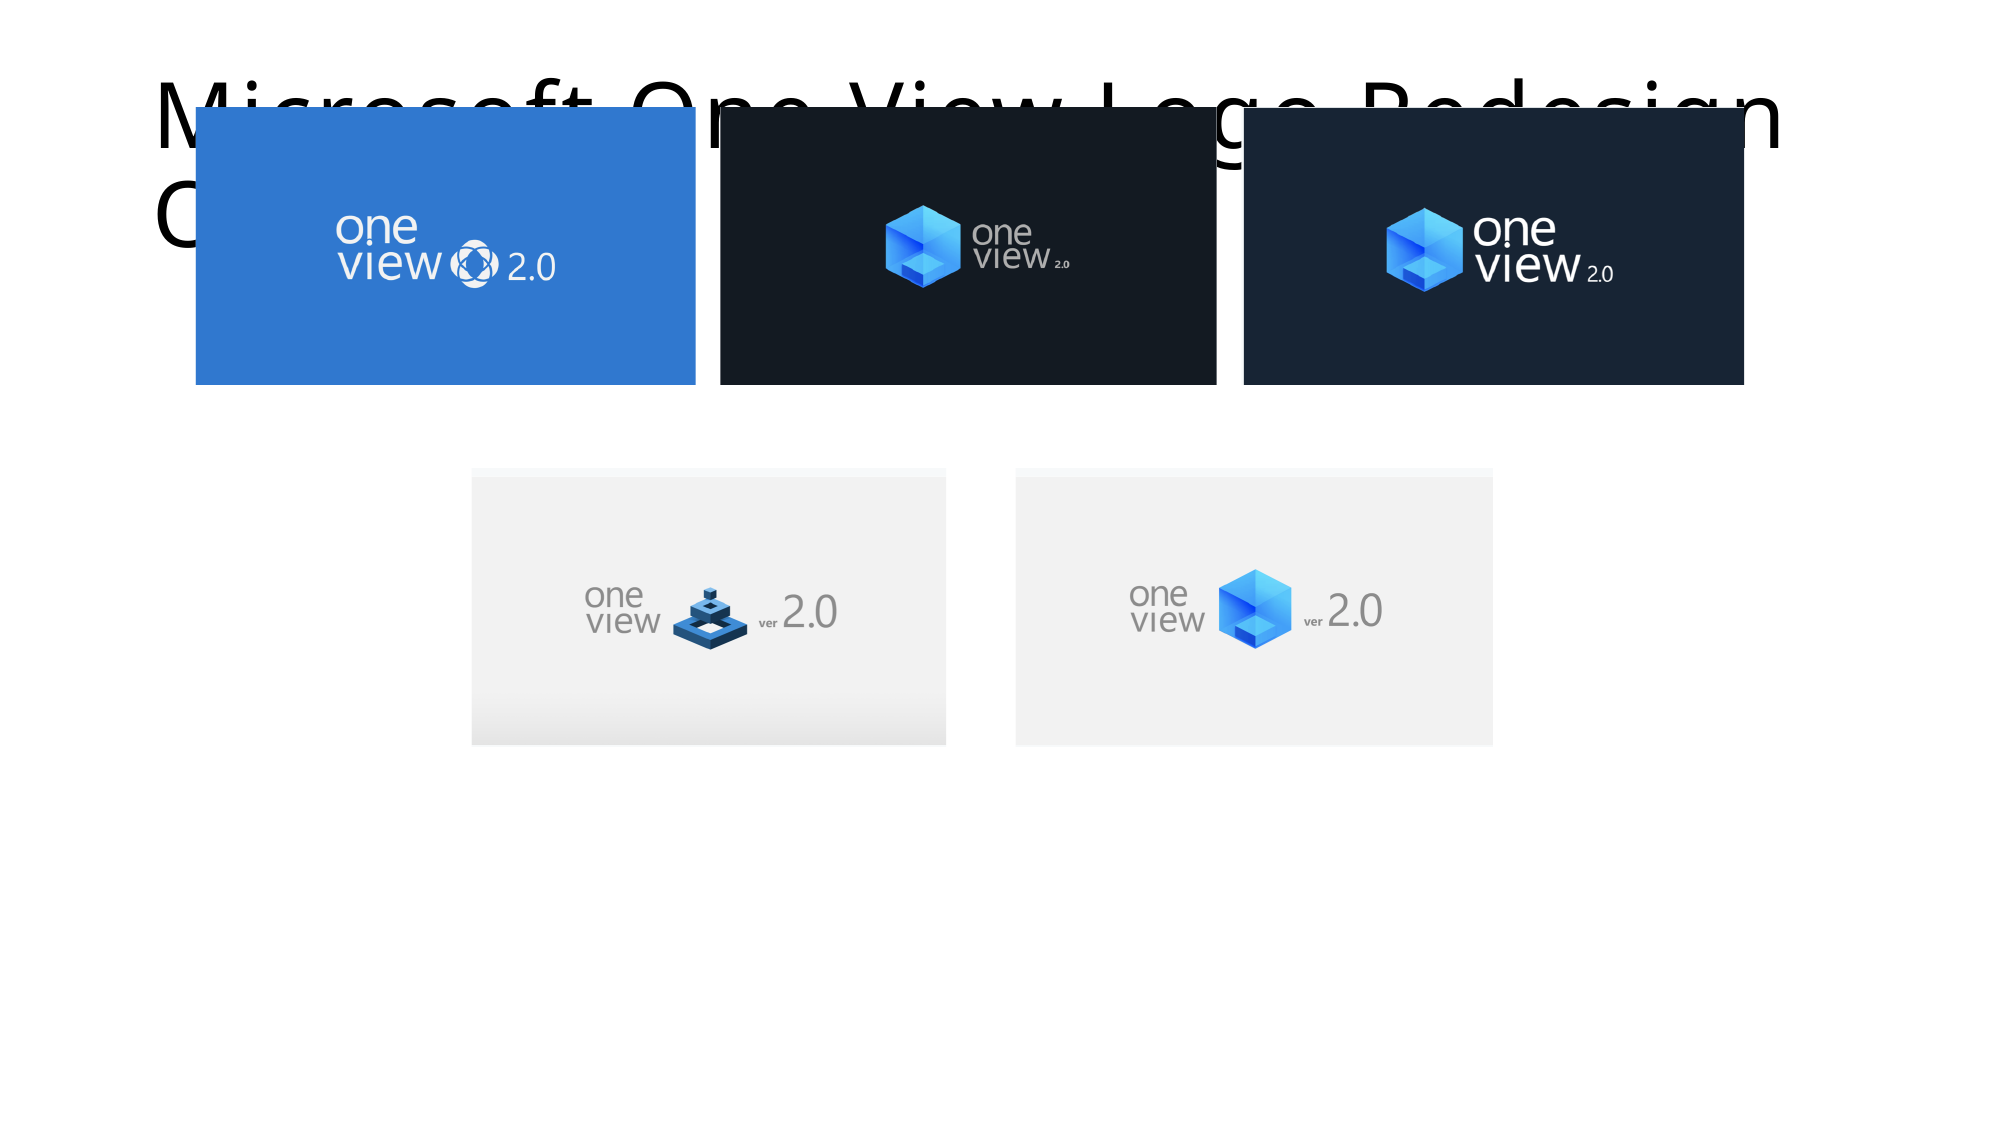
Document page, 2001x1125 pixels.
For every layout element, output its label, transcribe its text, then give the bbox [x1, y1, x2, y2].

picture [195, 107, 696, 385]
picture [720, 107, 1217, 385]
picture [471, 468, 947, 747]
picture [1015, 468, 1493, 747]
picture [1241, 107, 1745, 385]
title Microsoft One View Logo Redesign Options [137, 59, 1863, 278]
